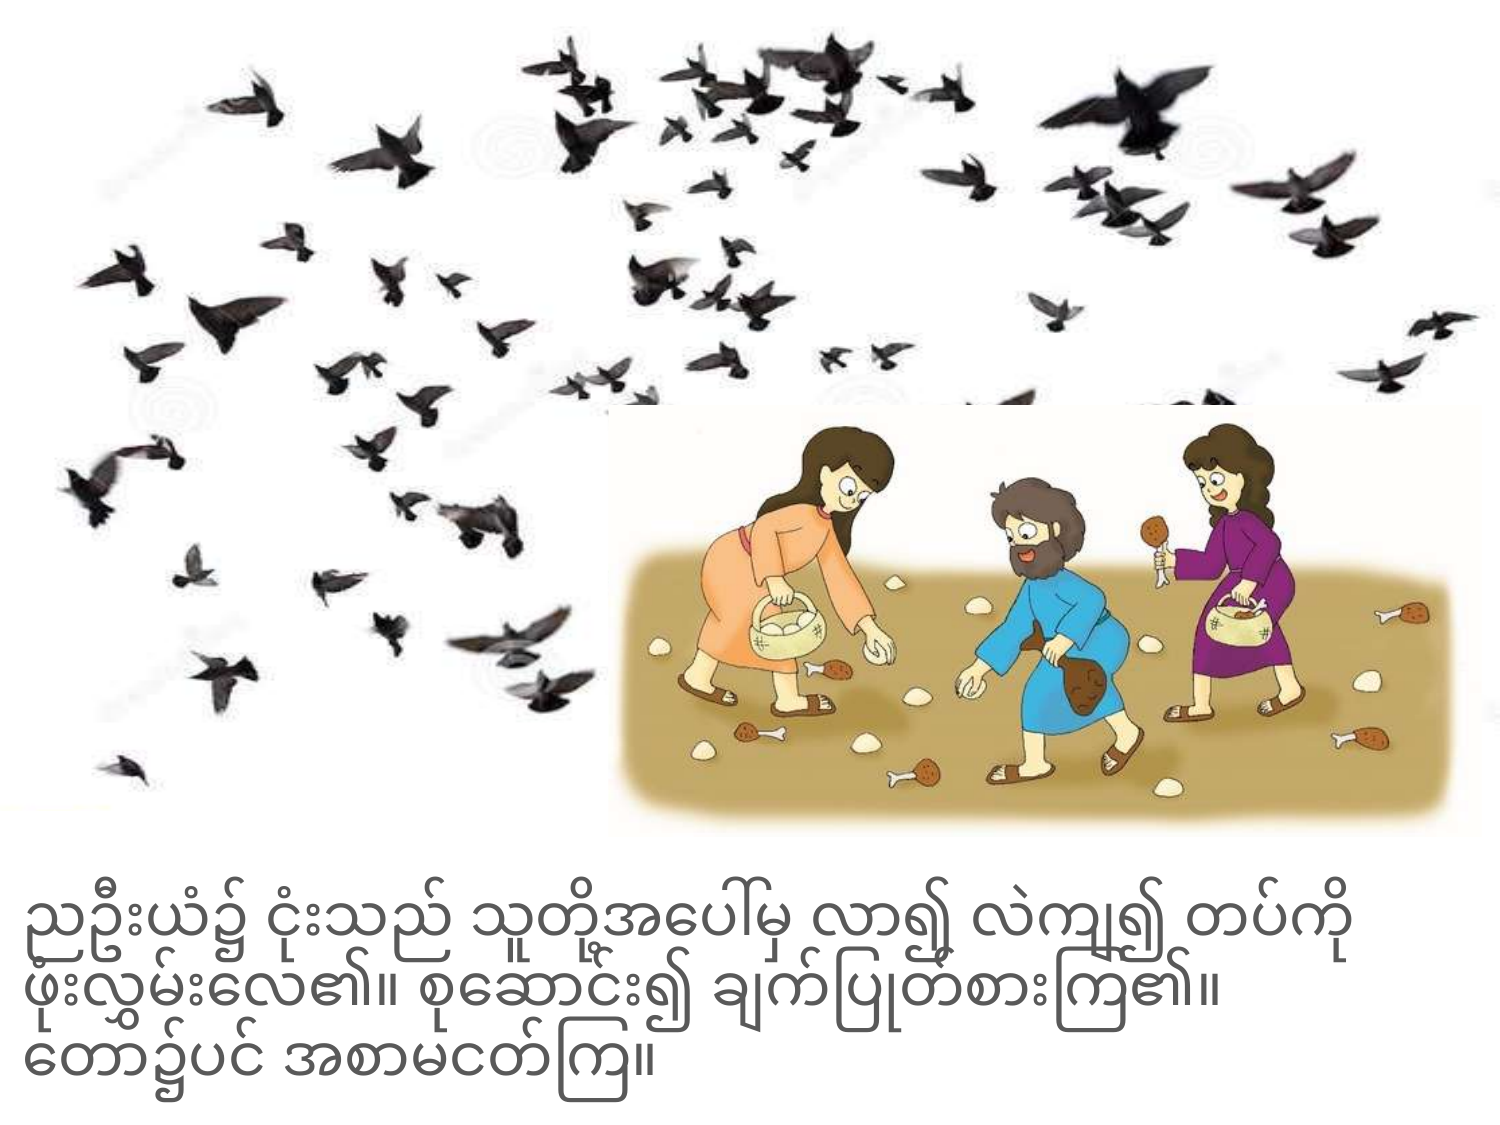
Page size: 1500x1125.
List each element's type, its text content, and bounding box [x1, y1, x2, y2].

text_box ညဦးယံ၌ ငုံးသည် သူတို့အပေါ်မှ လာ၍ လဲကျ၍ တပ်ကို ဖုံးလွှမ်းလေ၏။ စုဆောင်း၍ ချက်ပြုတ်စားကြ၏။ တော၌ပင် အစာမငတ်ကြ။ [7, 869, 1493, 1095]
picture [0, 0, 1500, 837]
